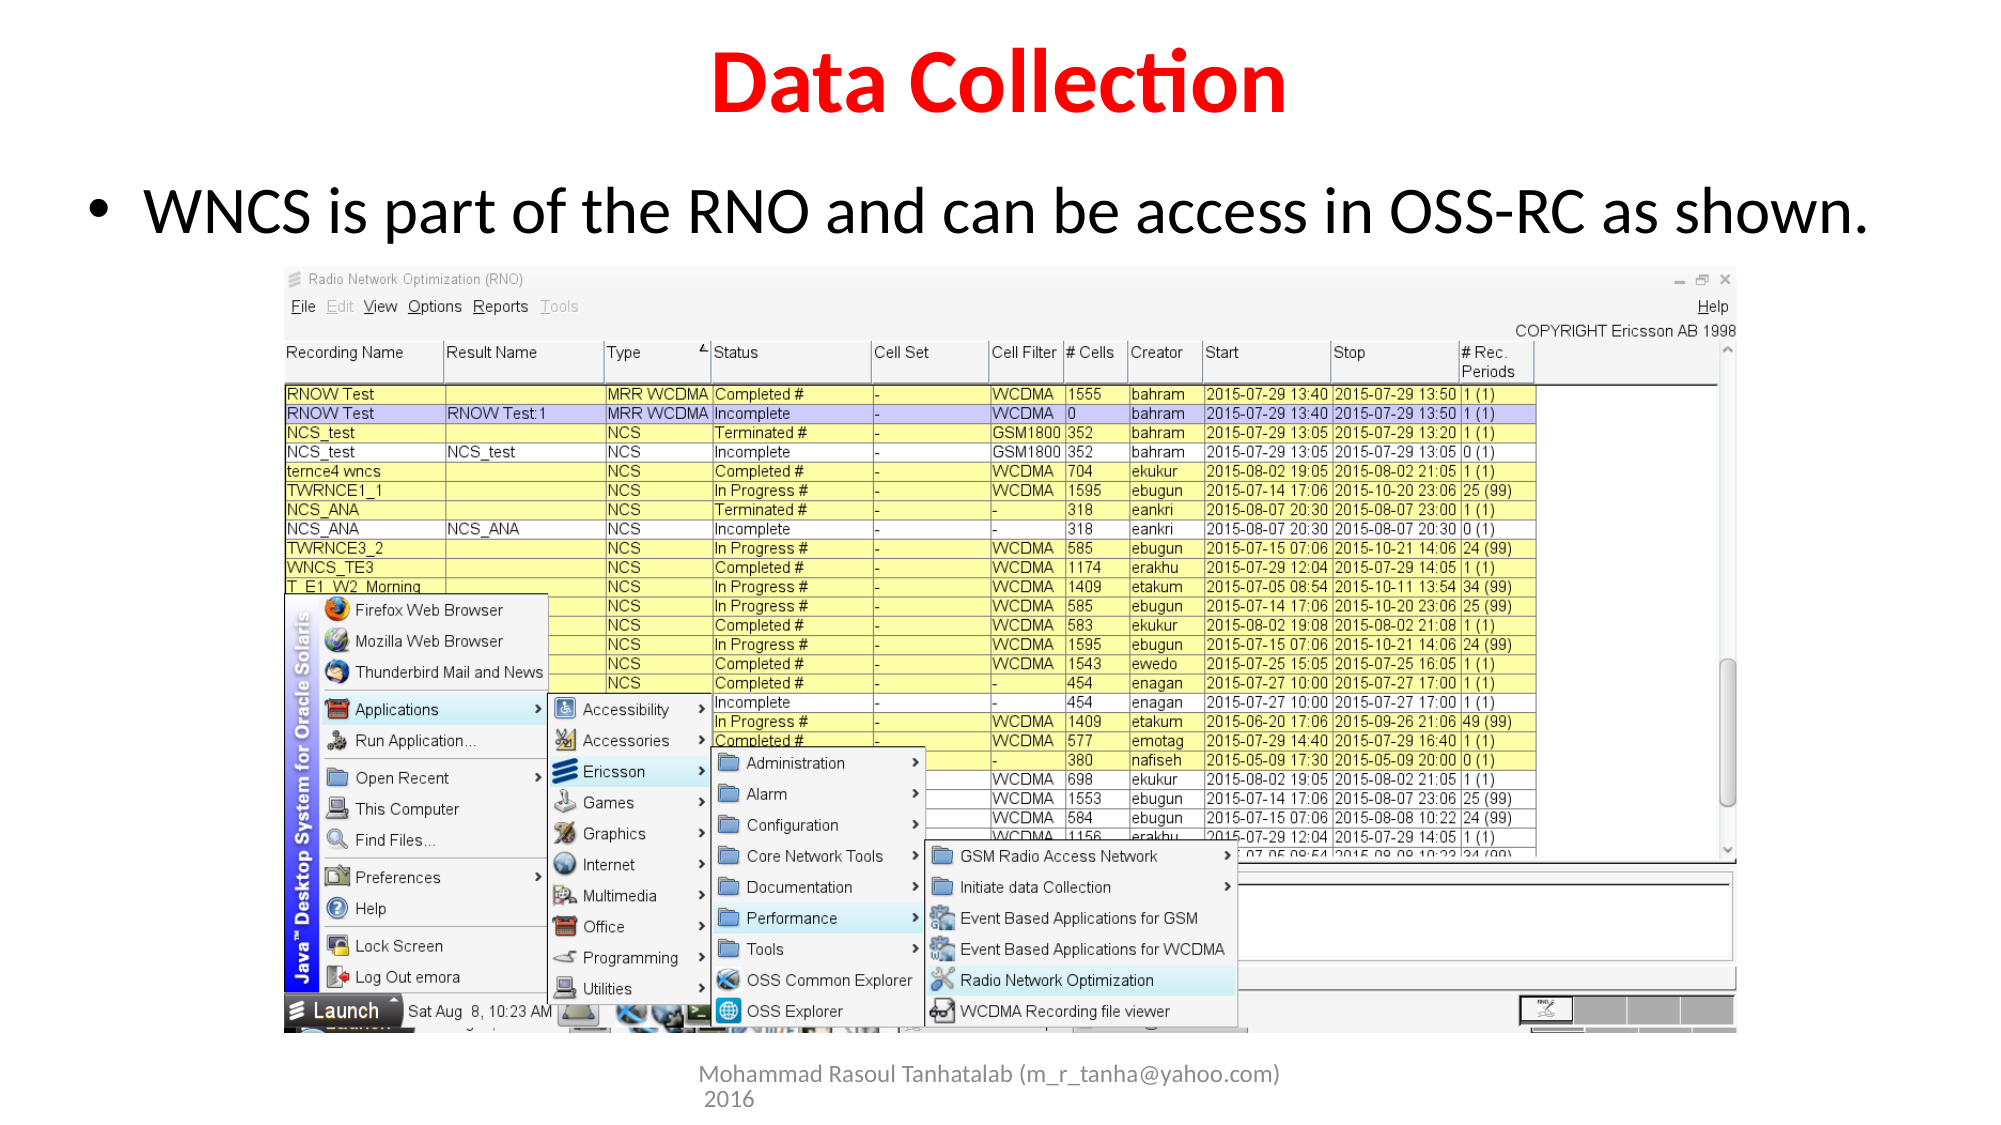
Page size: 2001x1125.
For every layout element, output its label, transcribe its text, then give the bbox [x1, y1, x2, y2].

list WNCS is part of the RNO and can be access in OSS-RC as shown. [72, 159, 1912, 275]
picture [283, 267, 1744, 1034]
footer Mohammad Rasoul Tanhatalab (m_r_tanha@yahoo.com) 2016 [683, 1042, 1317, 1103]
title Data Collection [99, 13, 1900, 139]
